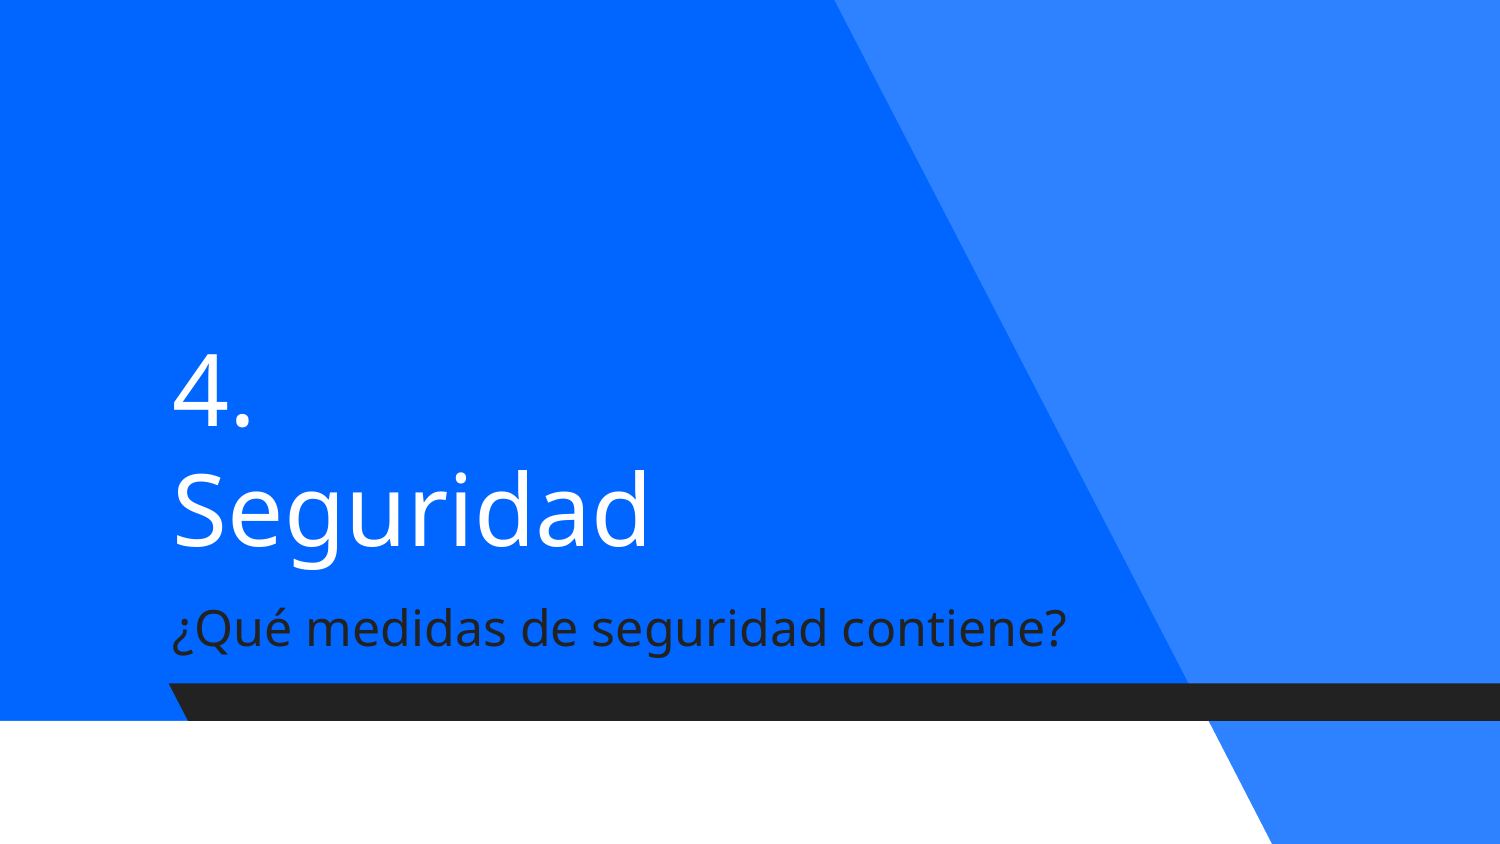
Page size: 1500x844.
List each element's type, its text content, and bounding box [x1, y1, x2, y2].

title 4. Seguridad [157, 391, 1170, 581]
subtitle ¿Qué medidas de seguridad contiene? [157, 581, 1418, 675]
